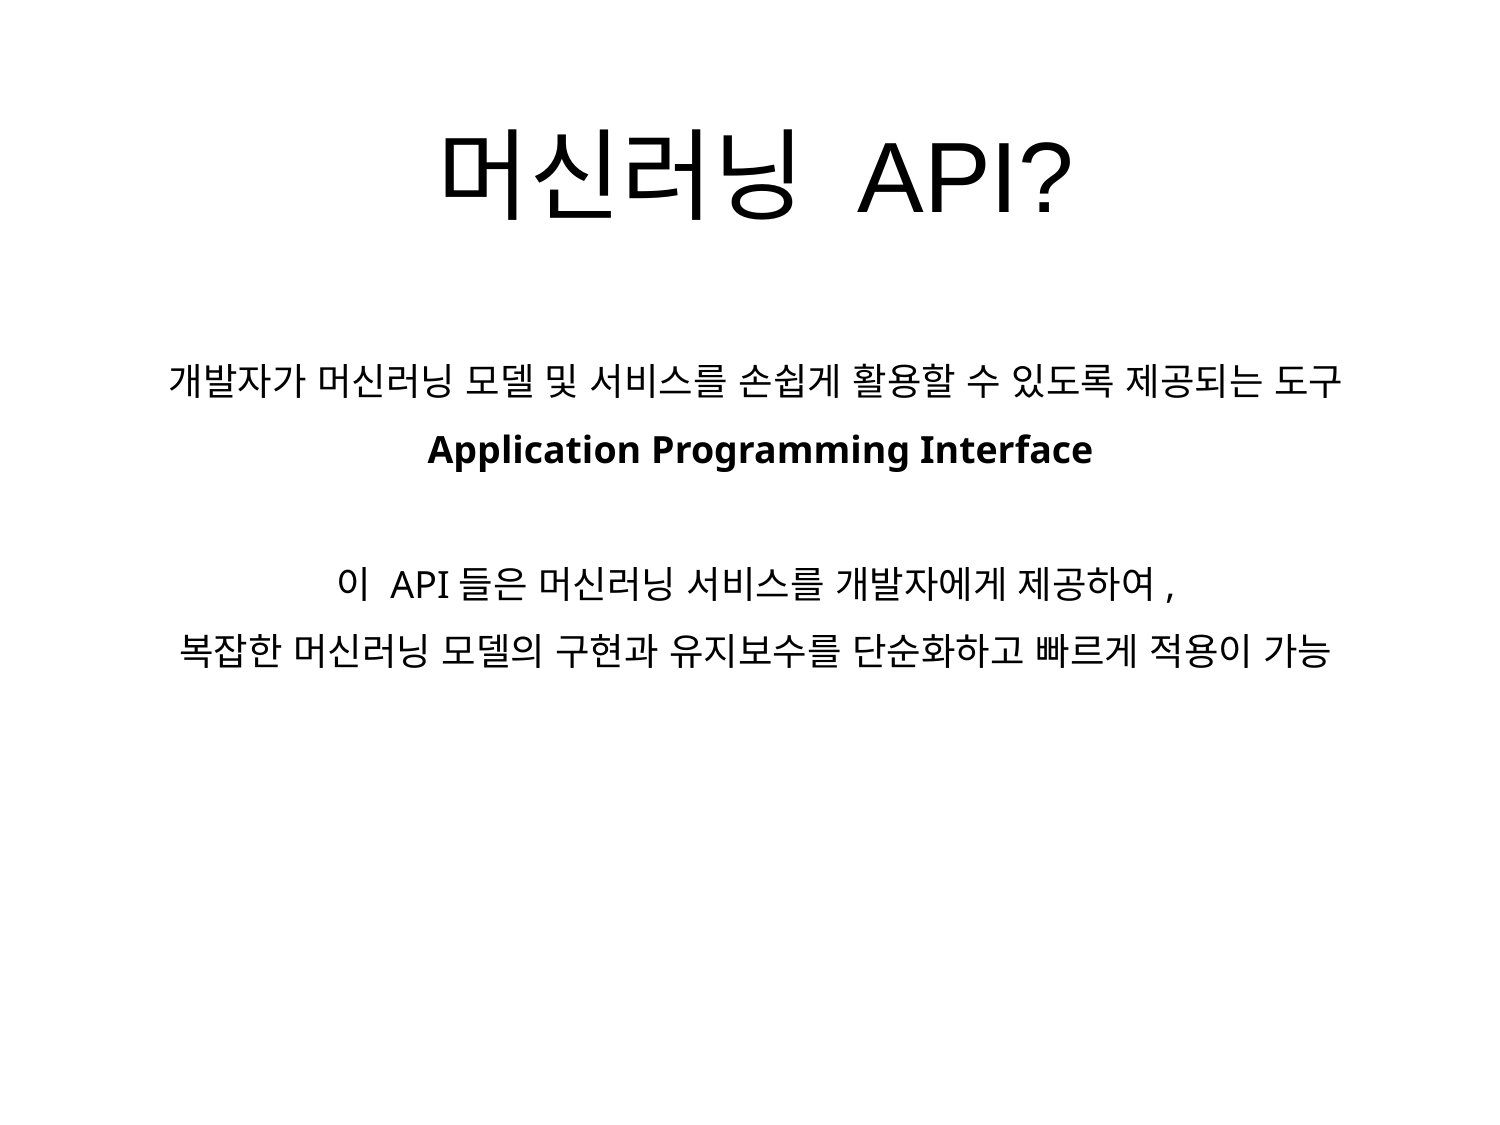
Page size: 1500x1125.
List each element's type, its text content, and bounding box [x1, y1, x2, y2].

text_box 개발자가 머신러닝 모델 및 서비스를 손쉽게 활용할 수 있도록 제공되는 도구 Application Programming Interface 이 API들은 머신러닝 서비스를 개발자에게 제공하여, 복잡한 머신러닝 모델의 구현과 유지보수를 단순화하고 빠르게 적용이 가능 [82, 328, 1430, 681]
text_box 머신러닝 API? [159, 105, 1353, 241]
